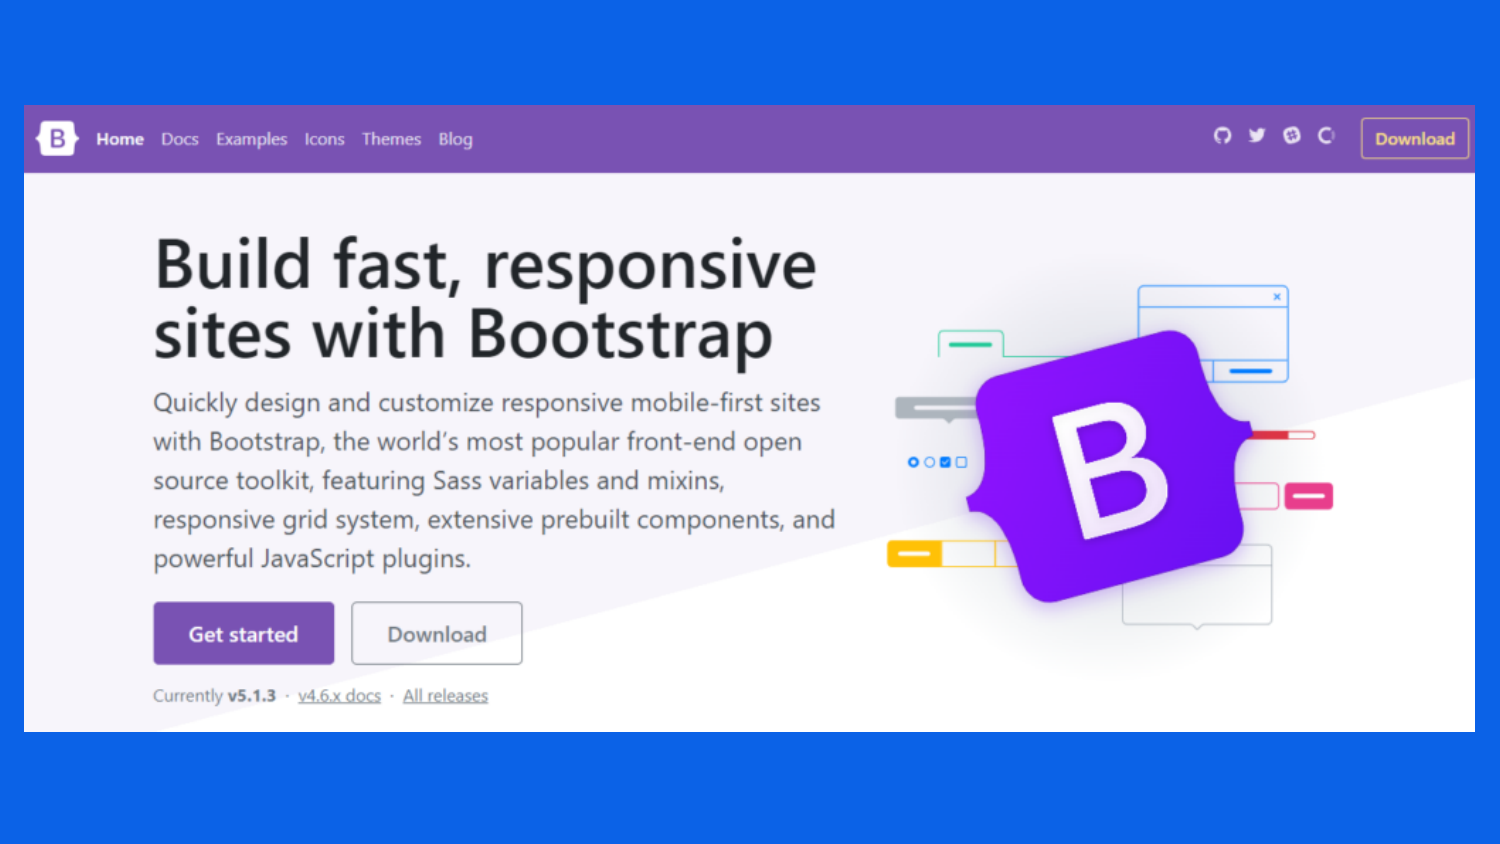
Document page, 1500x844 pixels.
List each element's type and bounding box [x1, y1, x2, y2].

picture [24, 105, 1476, 732]
